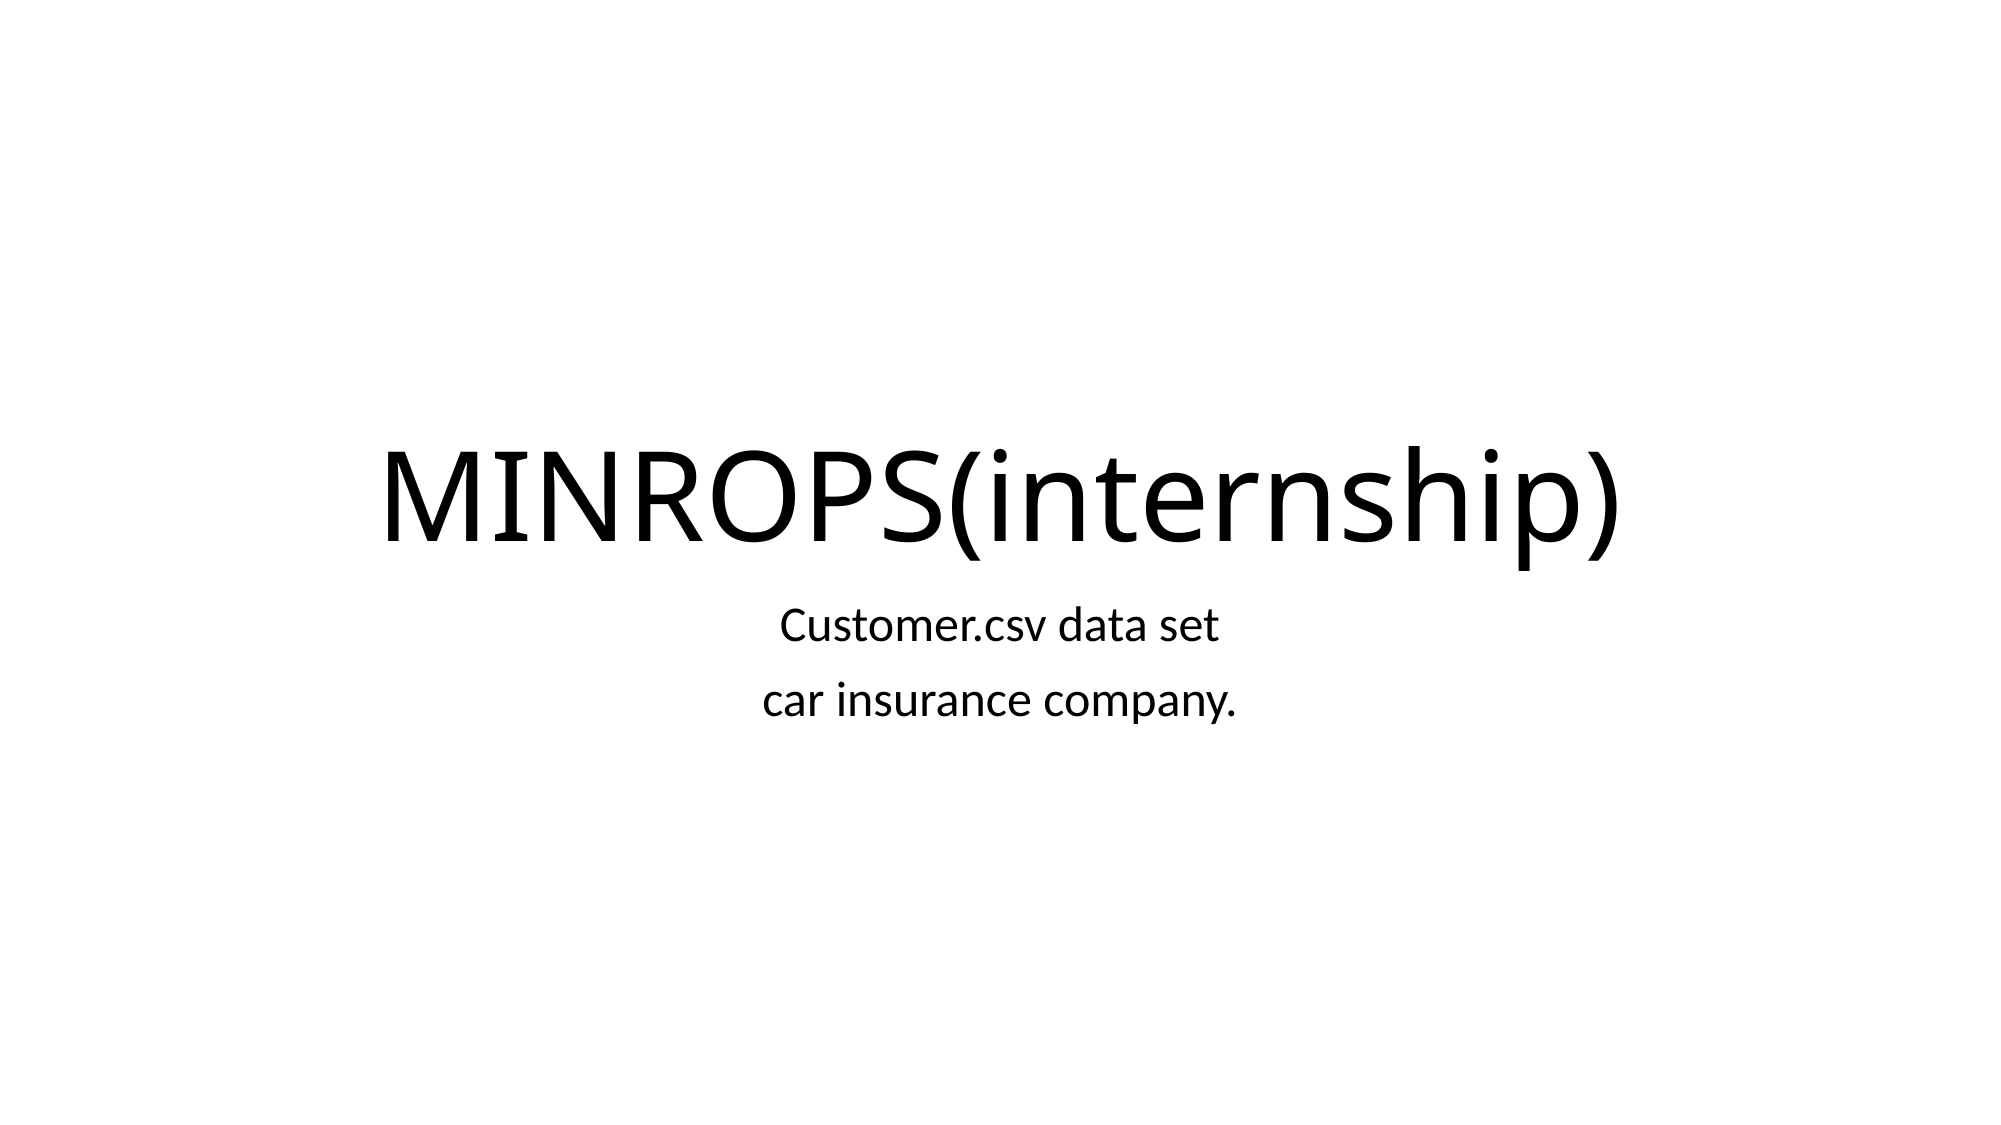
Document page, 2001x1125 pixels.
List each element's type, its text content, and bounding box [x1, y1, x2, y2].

subtitle Customer.csv data set car insurance company. [249, 590, 1750, 863]
title MINROPS(internship) [249, 184, 1750, 576]
